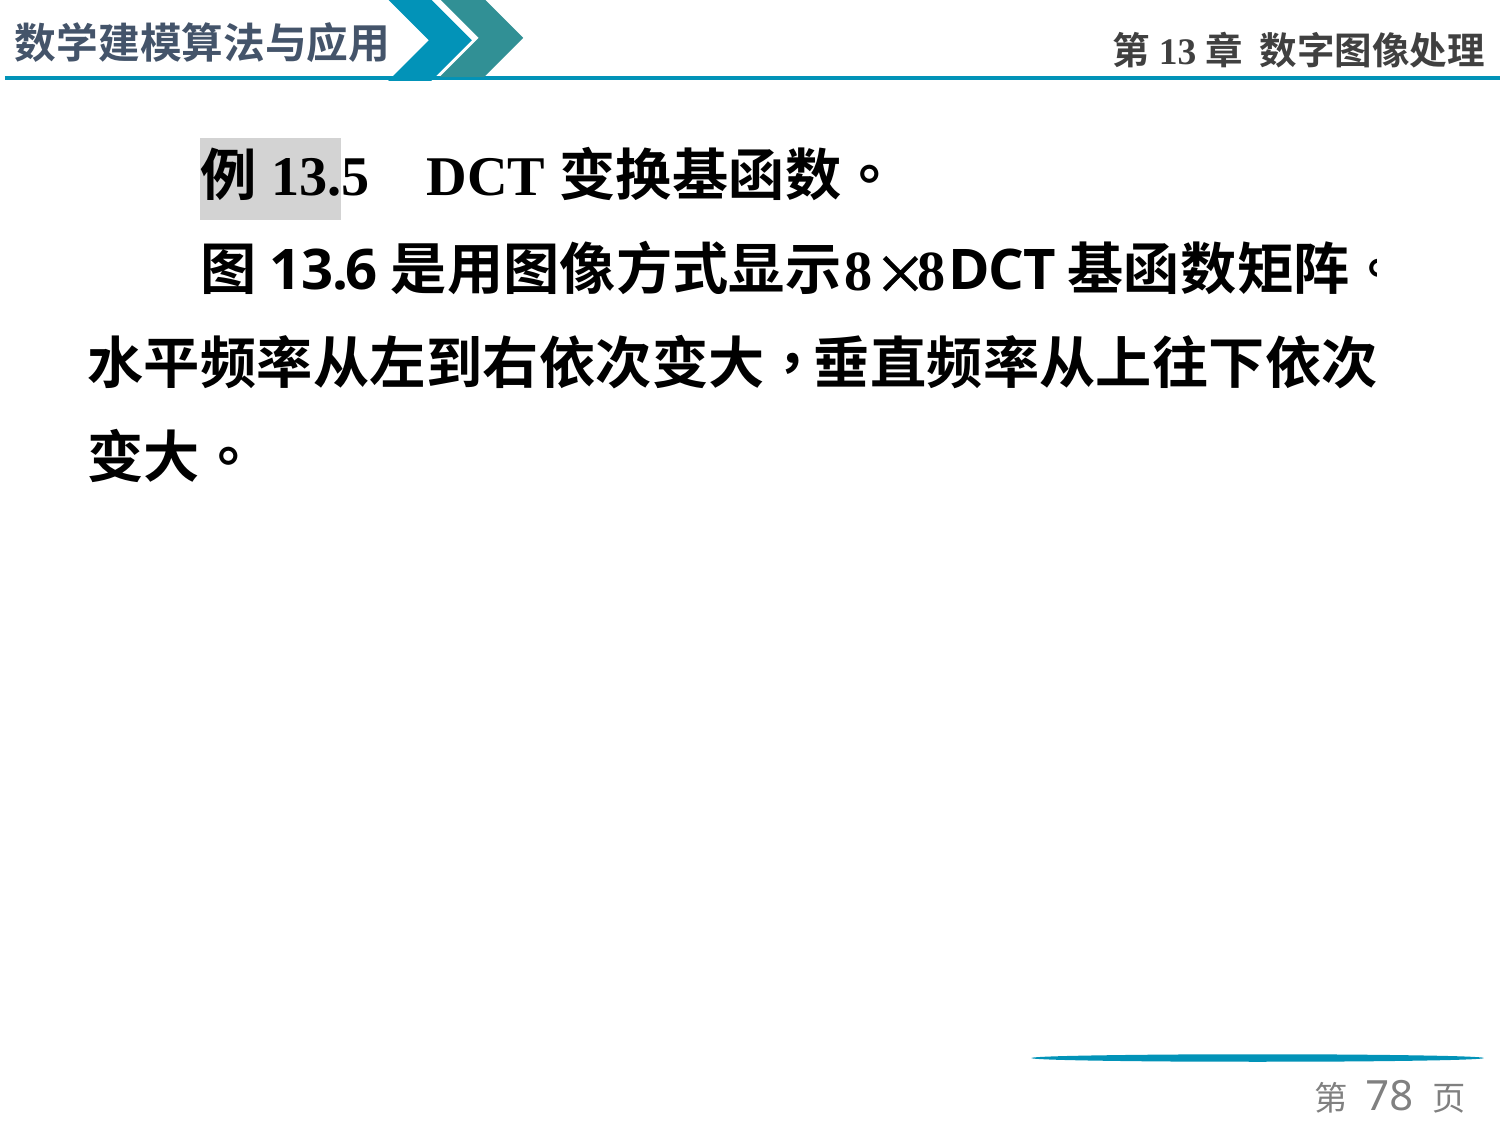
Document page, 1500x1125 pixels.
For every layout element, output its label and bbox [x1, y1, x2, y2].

text_box [87, 131, 1377, 594]
